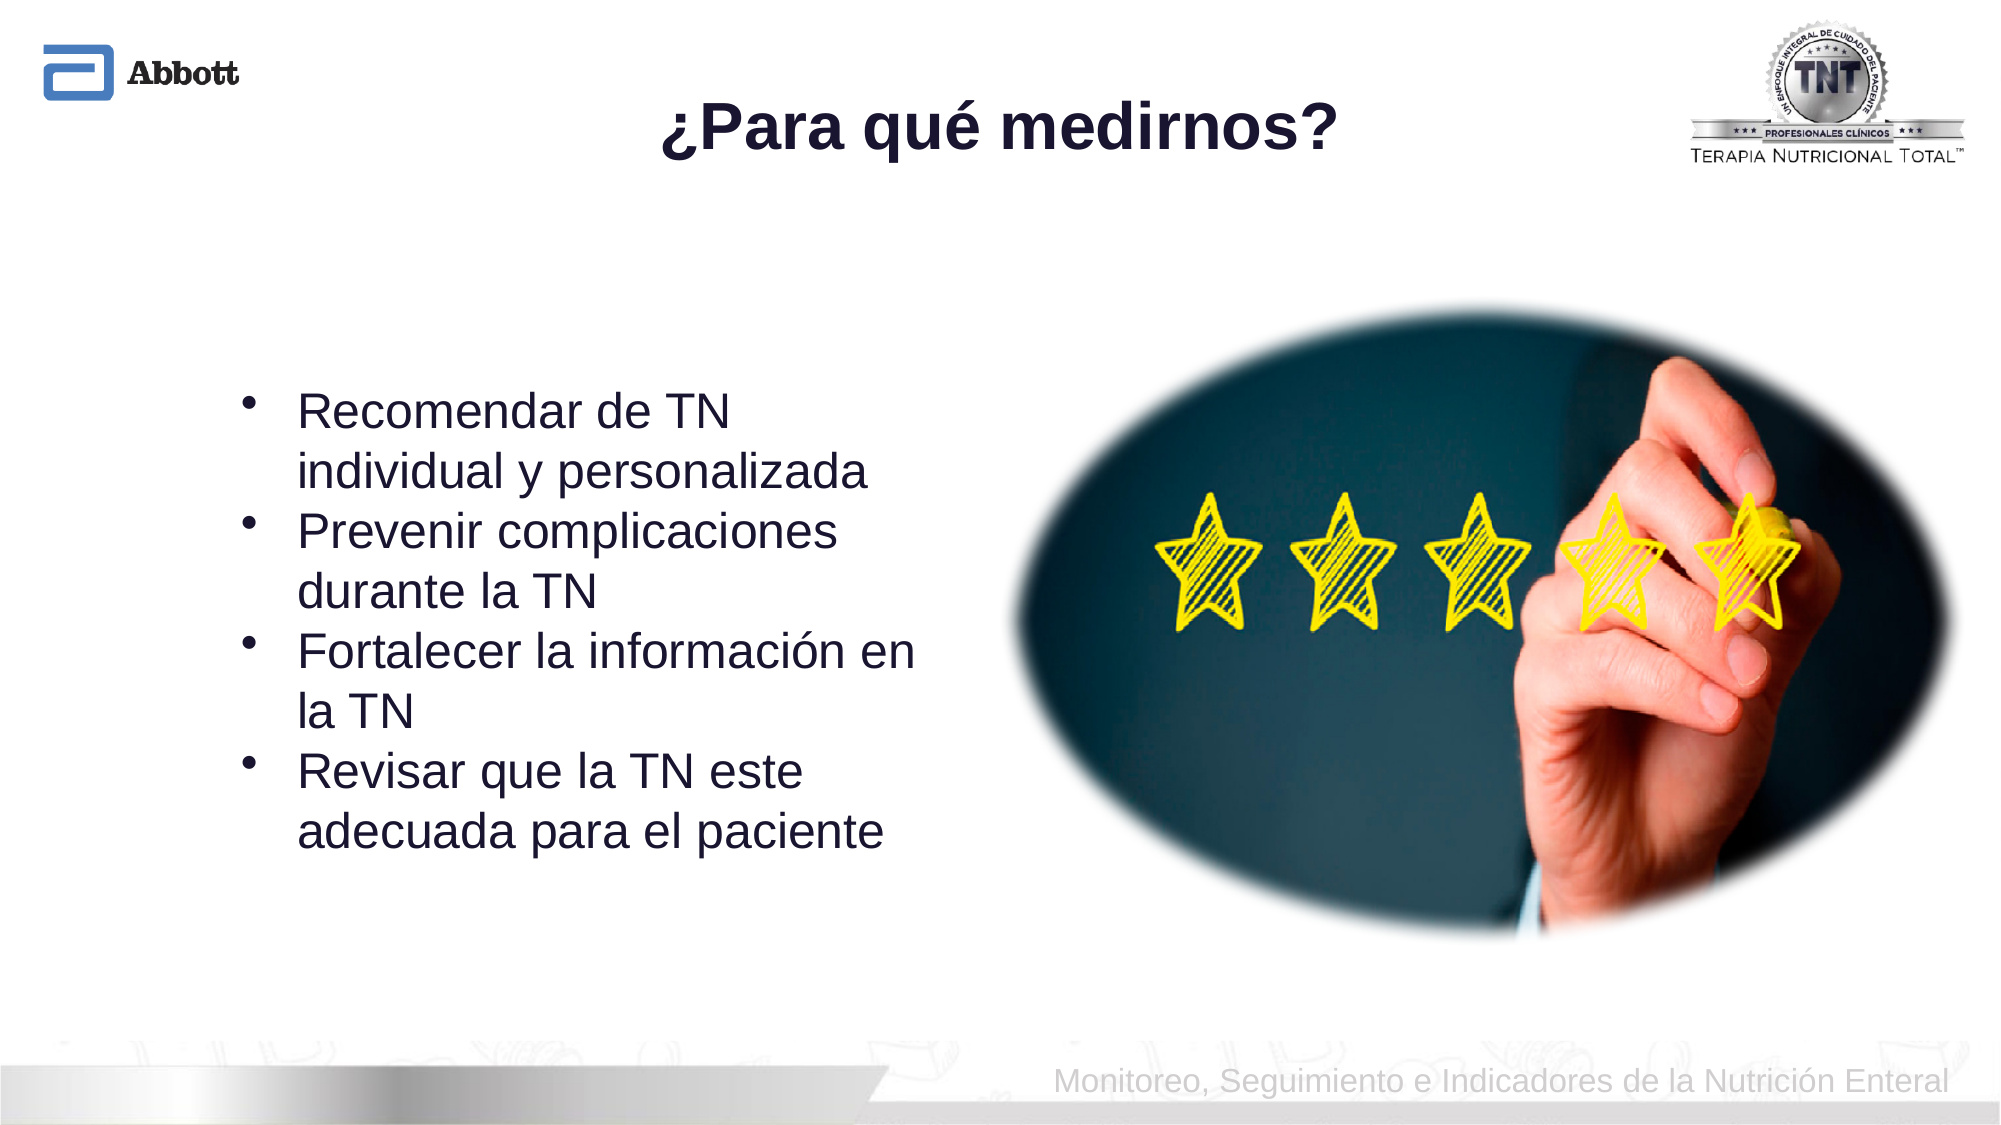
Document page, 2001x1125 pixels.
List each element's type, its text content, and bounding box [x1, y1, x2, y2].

text_box Recomendar de TN individual y personalizada Prevenir complicaciones durante la TN Fortalecer la información en la TN Revisar que la TN este adecuada para el paciente [226, 371, 954, 867]
text_box ¿Para qué medirnos? [519, 75, 1481, 171]
picture [0, 0, 2001, 1125]
